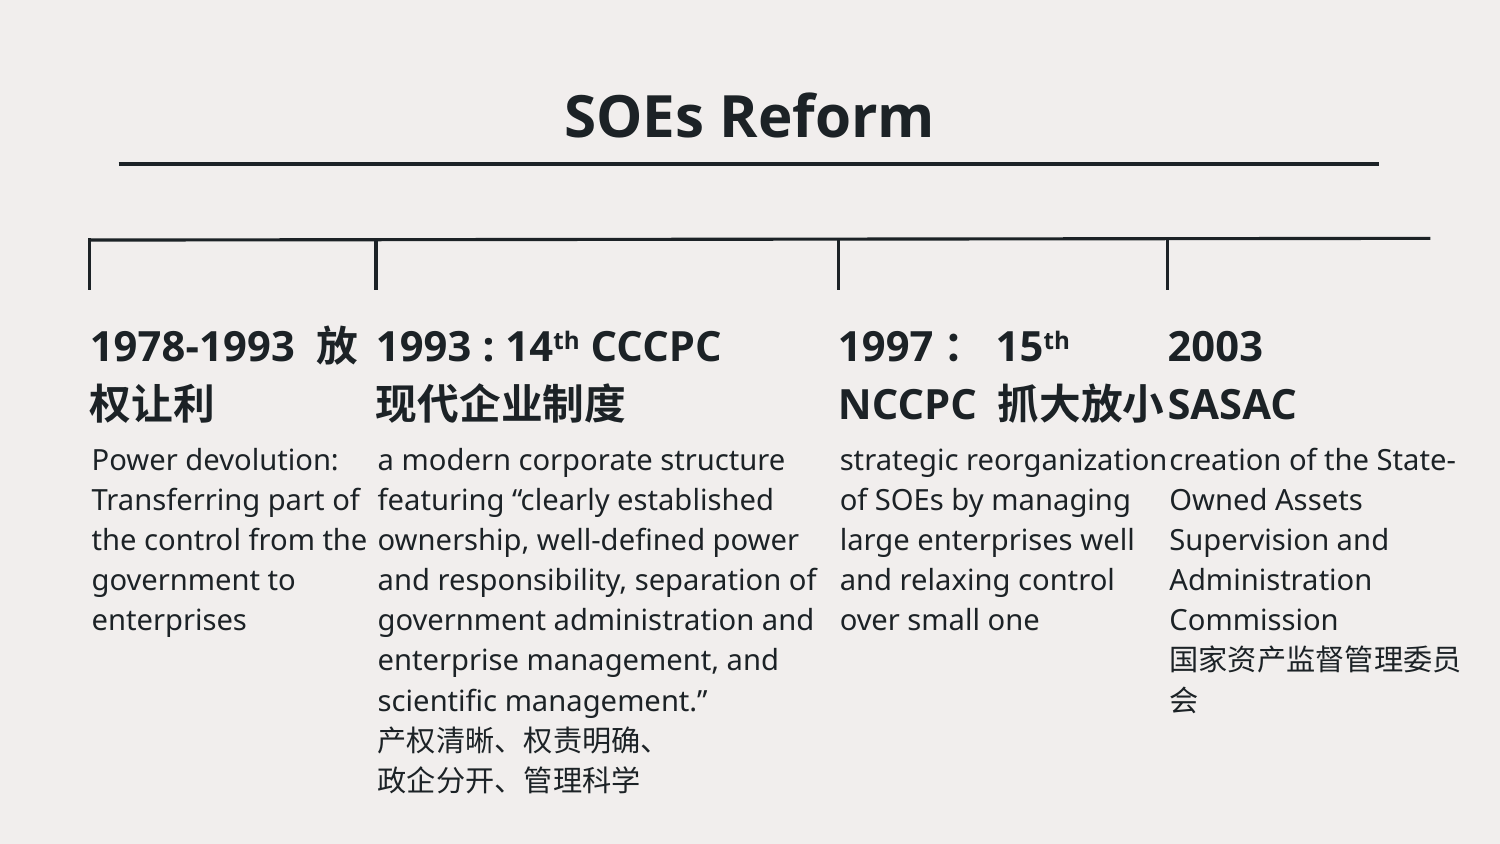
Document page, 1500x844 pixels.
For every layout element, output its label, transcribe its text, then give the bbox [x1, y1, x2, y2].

text_box 1978-1993 放权让利 [89, 312, 359, 409]
text_box 1993 : 14th CCCPC 现代企业制度 [375, 312, 773, 409]
text_box Power devolution: Transferring part of the control from the government to enterprises [91, 435, 376, 594]
text_box strategic reorganization of SOEs by managing large enterprises well and relaxing control over small one [839, 435, 1169, 594]
text_box a modern corporate structure featuring “clearly established ownership, well-defined power and responsibility, separation of government administration and enterprise management, and scientific management.” 产权清晰、权责明确、 政企分开、管理科学 [377, 435, 839, 594]
text_box creation of the State-Owned Assets Supervision and Administration Commission 国家资产监督管理委员会 [1169, 435, 1472, 594]
text_box 1997：15th NCCPC 抓大放小 [837, 312, 1167, 409]
title SOEs Reform [120, 79, 1380, 149]
text_box 2003 SASAC [1167, 312, 1390, 409]
